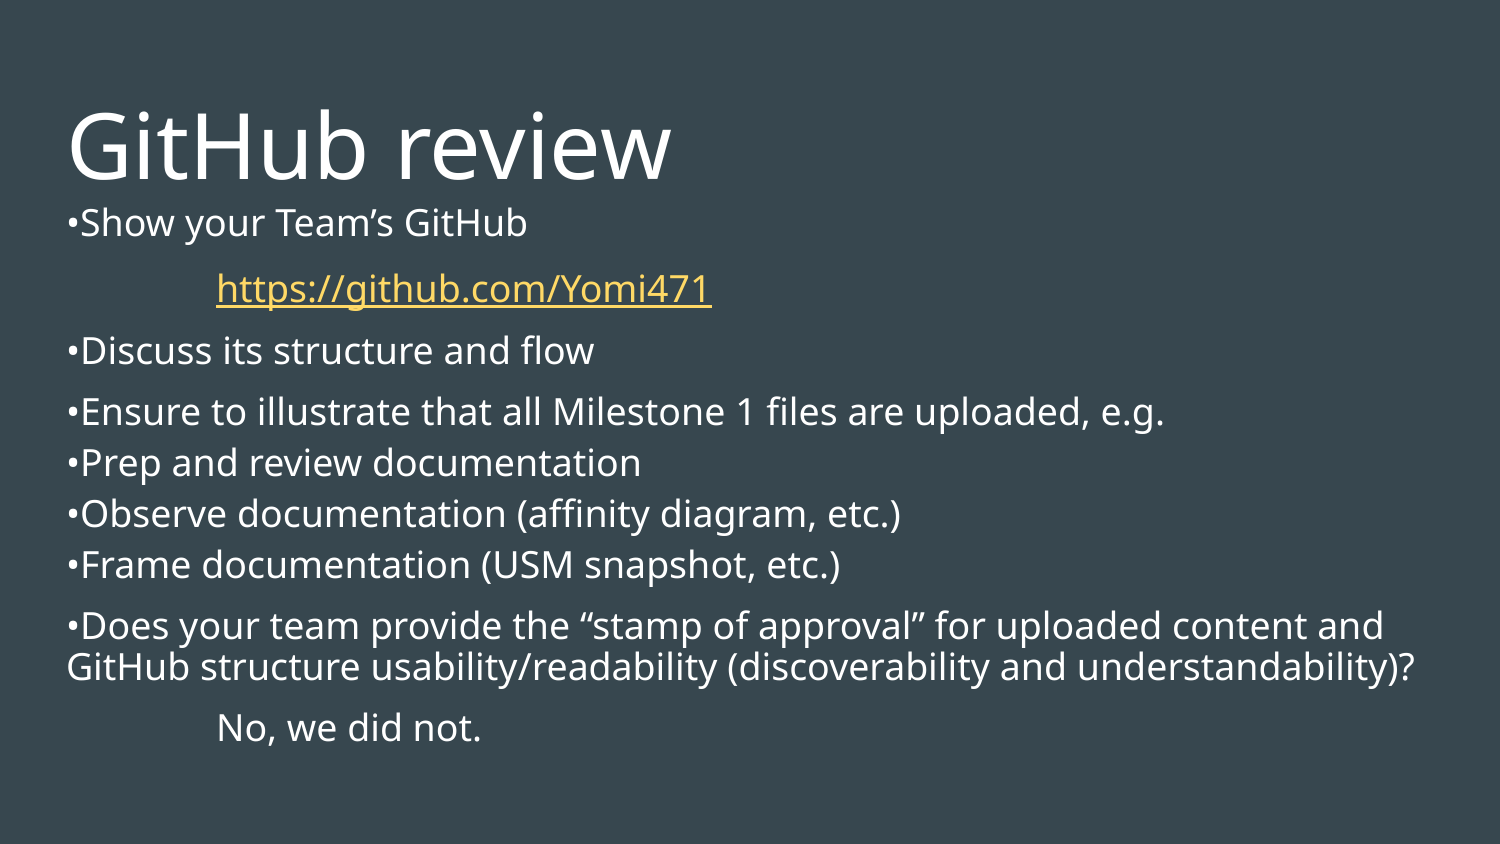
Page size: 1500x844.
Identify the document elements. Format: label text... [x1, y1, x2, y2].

list •Show your Team’s GitHub https://github.com/Yomi471 •Discuss its structure and flow •Ensure to illustrate that all Milestone 1 files are uploaded, e.g. •Prep and review documentation •Observe documentation (affinity diagram, etc.) •Frame documentation (USM snapshot, etc.) •Does your team provide the “stamp of approval” for uploaded content and GitHub structure usability/readability (discoverability and understandability)? No, we did not. [51, 189, 1449, 750]
title GitHub review [51, 72, 1449, 167]
